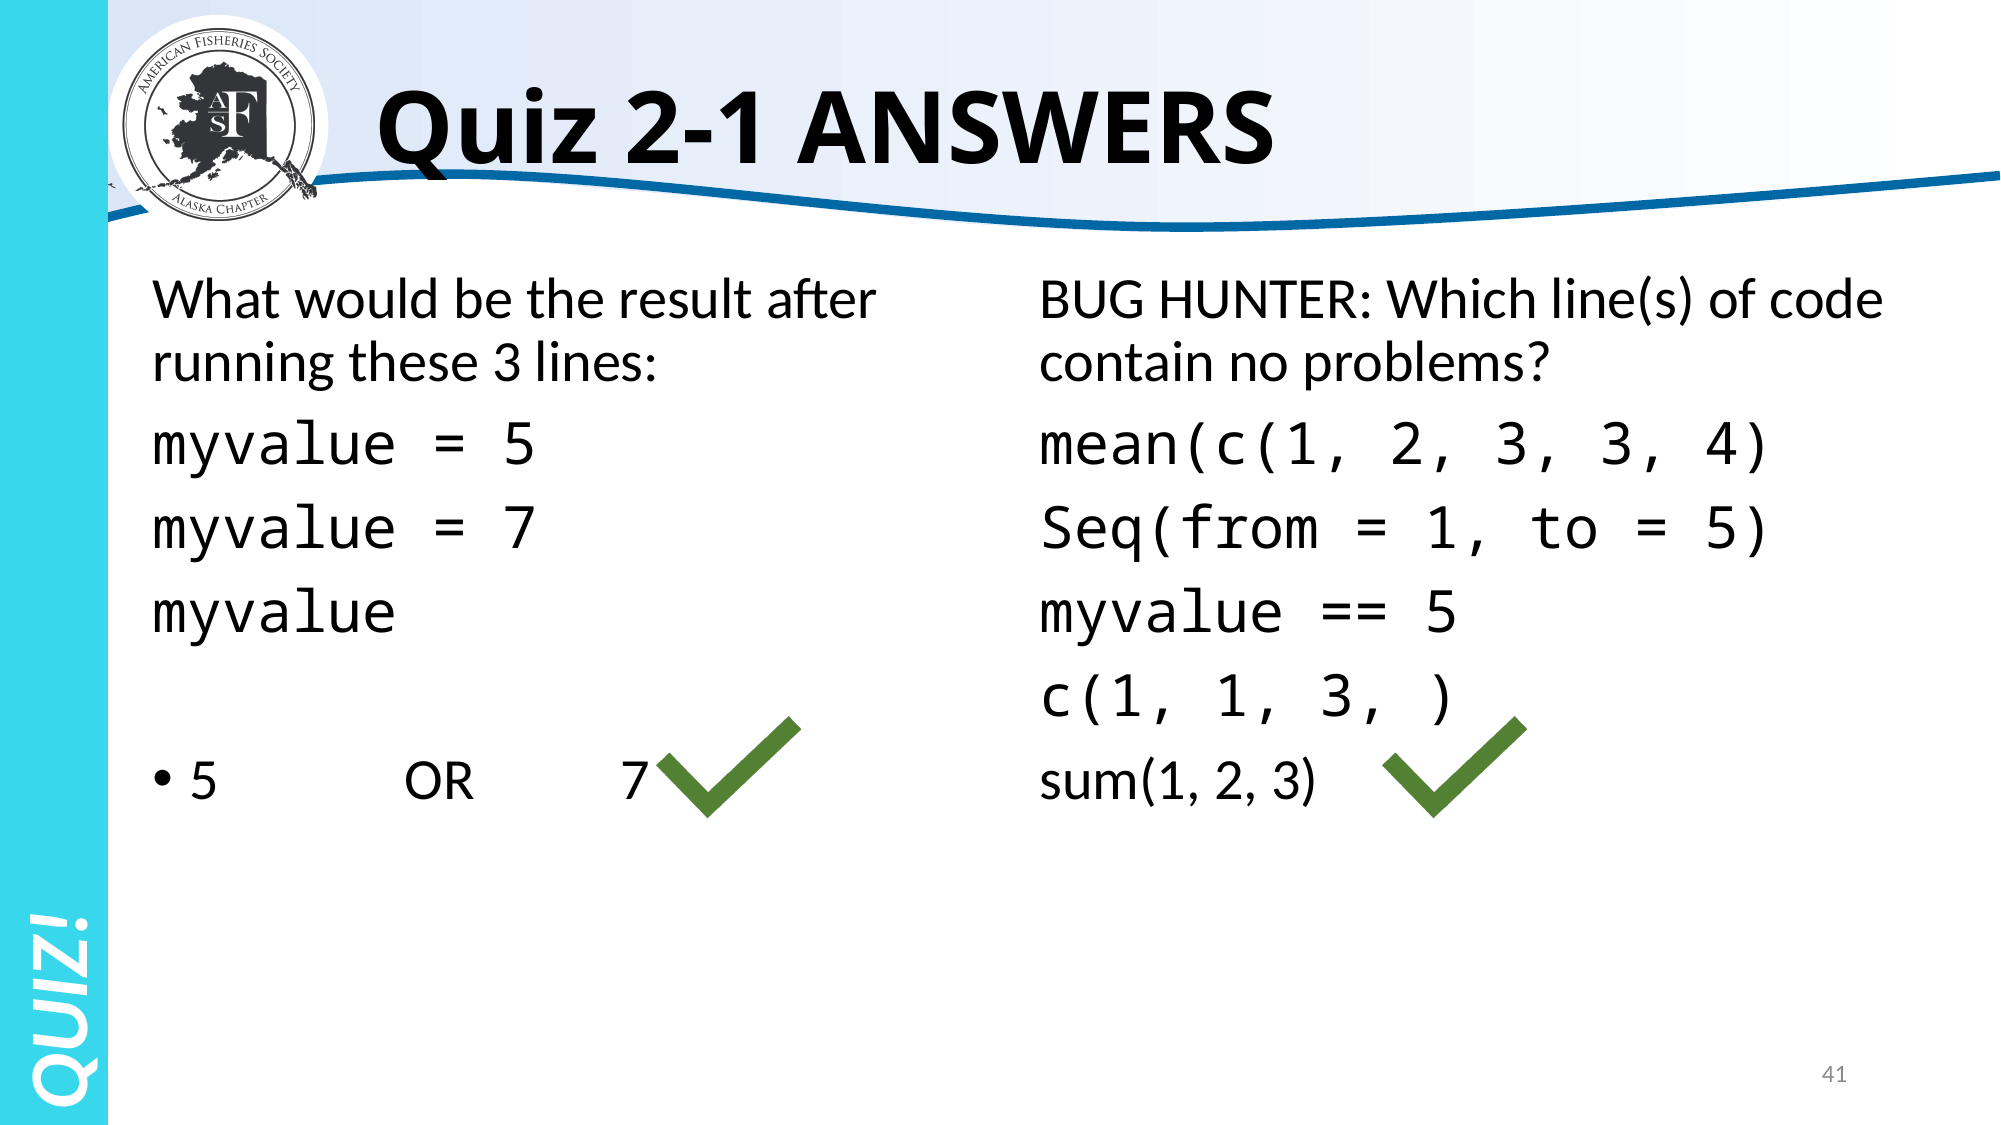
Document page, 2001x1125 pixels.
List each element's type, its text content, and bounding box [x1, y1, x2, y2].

text_box QUIZ! [0, 0, 109, 1125]
text_box BUG HUNTER: Which line(s) of code contain no problems? mean(c(1, 2, 3, 3, 4) Seq(from = 1, to = 5) myvalue == 5 c(1, 1, 3, ) sum(1, 2, 3) [1024, 260, 1950, 975]
title Quiz 2-1 ANSWERS [359, 30, 1863, 232]
picture [653, 691, 804, 842]
picture [1379, 691, 1530, 842]
picture [109, 28, 317, 221]
slide_number 41 [1412, 1042, 1863, 1103]
list What would be the result after running these 3 lines: myvalue = 5 myvalue = 7 myvalue 5 OR 7 [137, 260, 939, 975]
